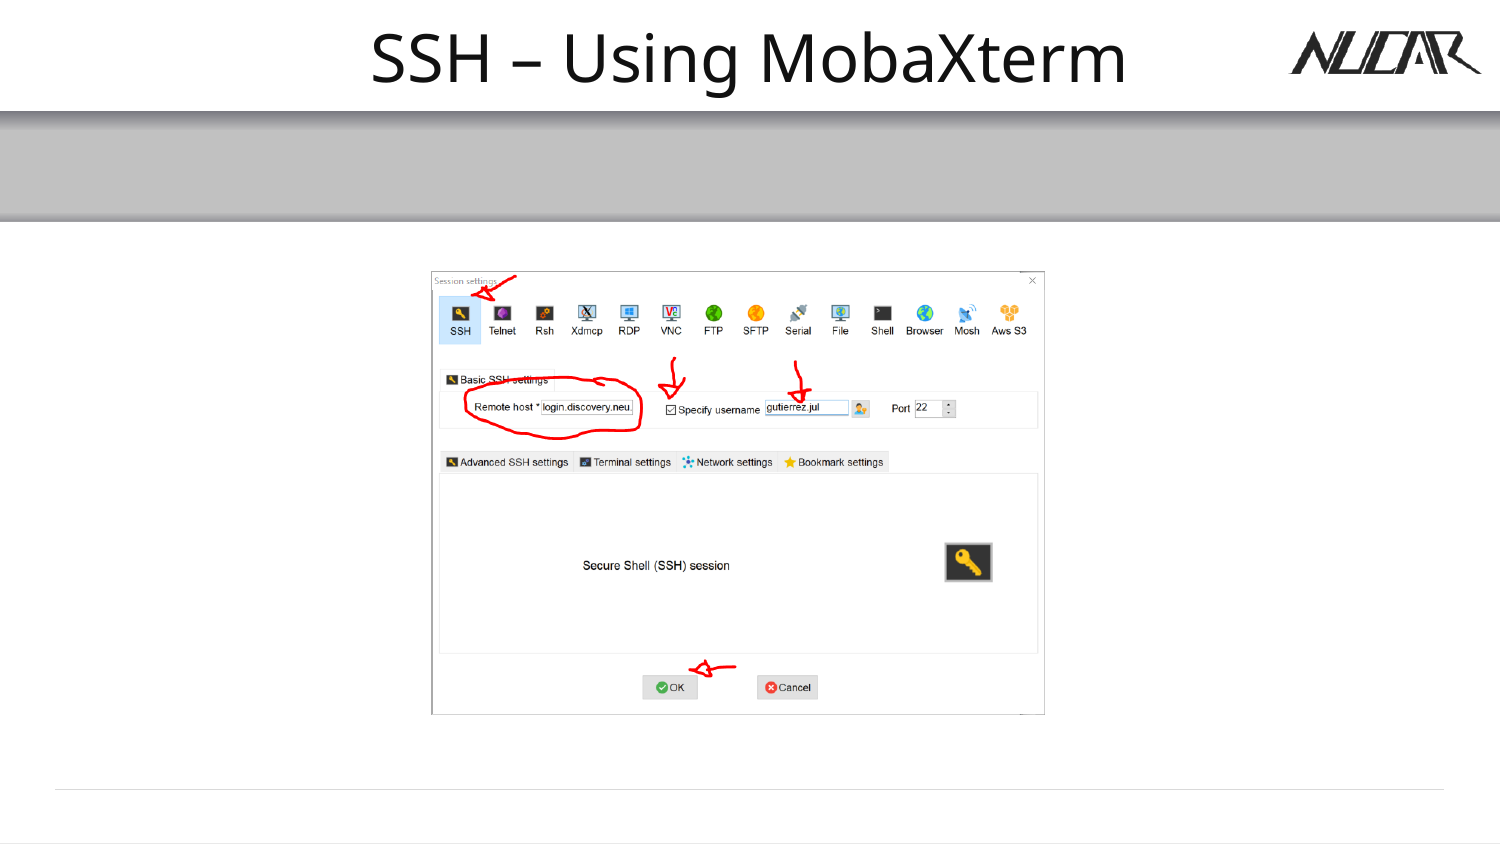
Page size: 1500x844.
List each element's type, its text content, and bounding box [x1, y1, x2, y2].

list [430, 271, 1045, 715]
title SSH – Using MobaXterm [97, 0, 1403, 111]
